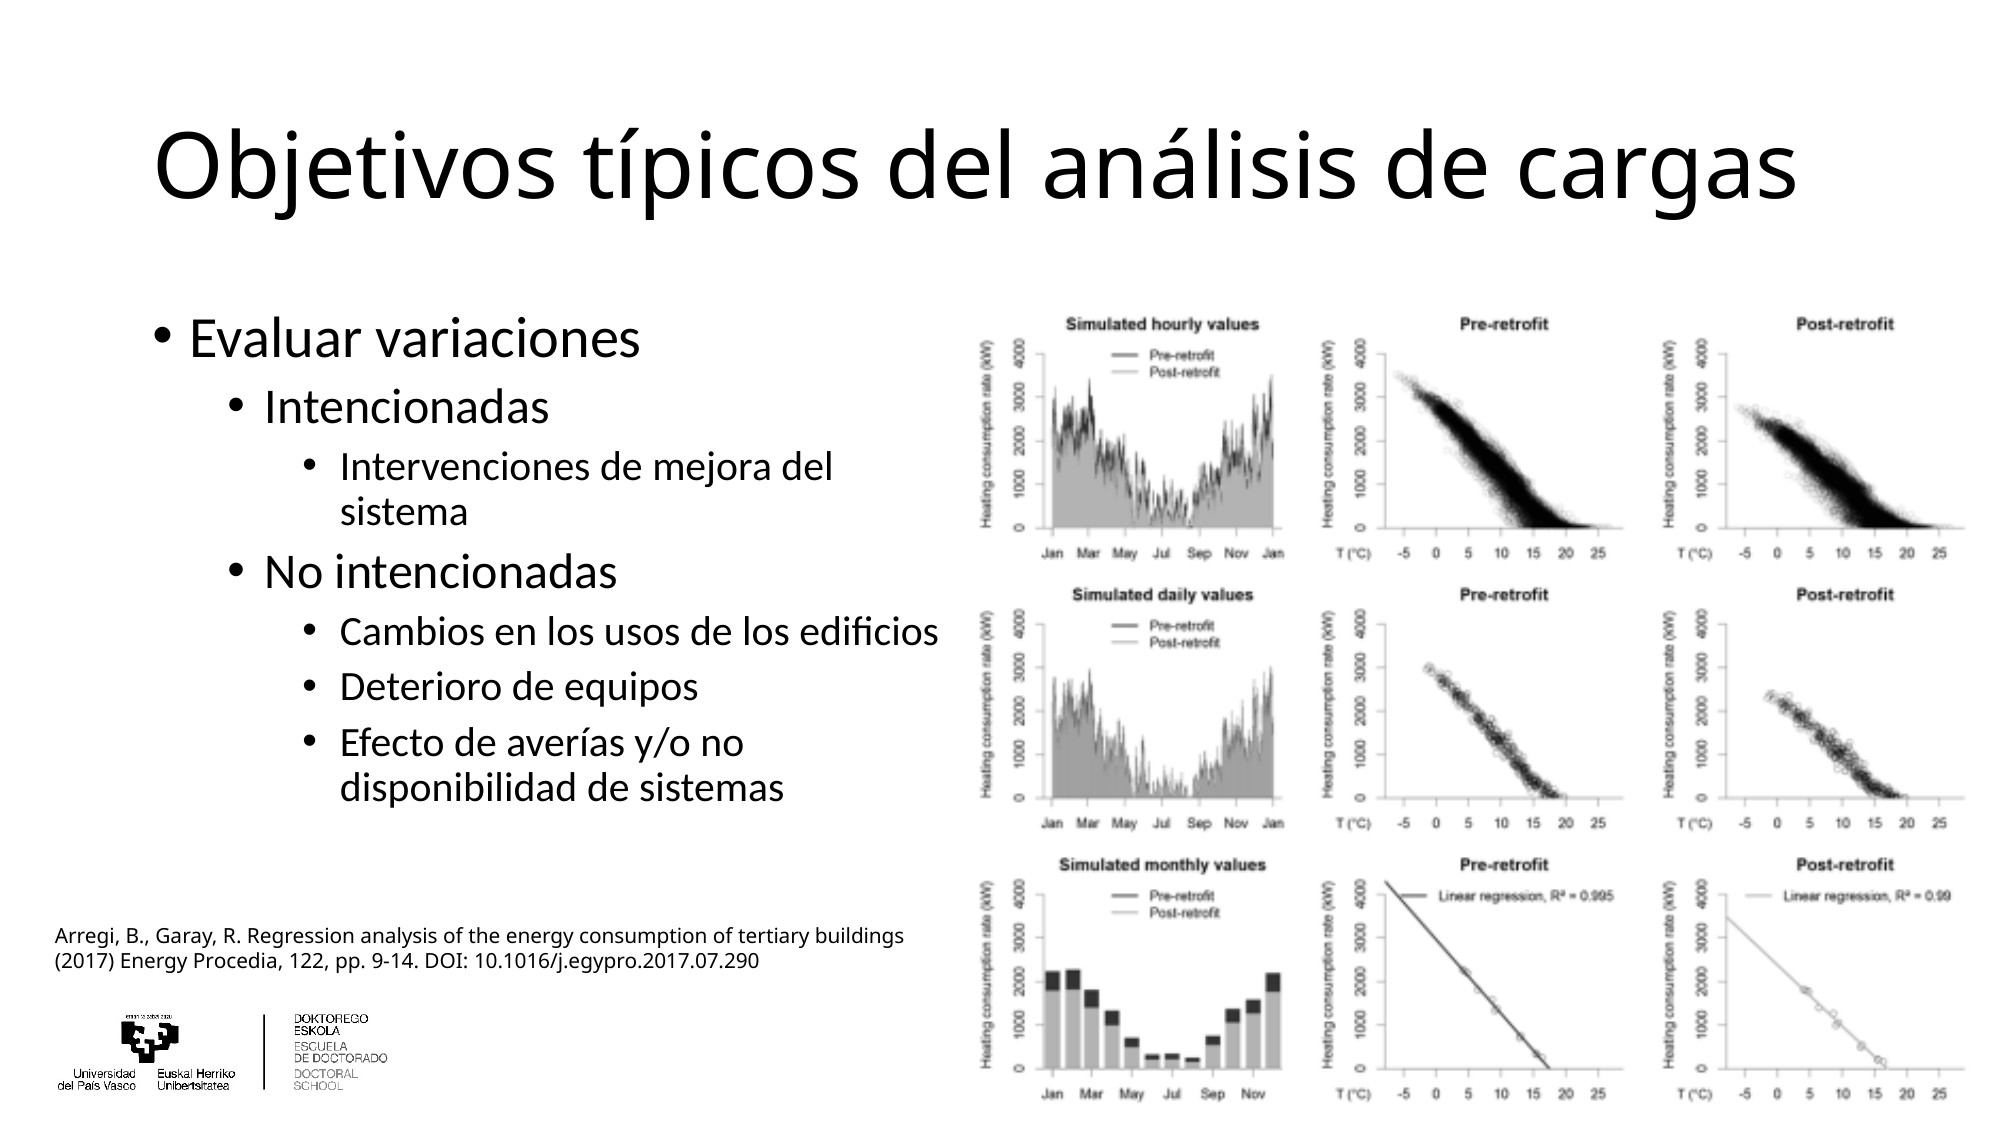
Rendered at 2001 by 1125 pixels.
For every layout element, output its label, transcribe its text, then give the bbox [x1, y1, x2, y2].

picture [940, 277, 2000, 1121]
picture [48, 980, 402, 1125]
title Objetivos típicos del análisis de cargas [137, 59, 1863, 278]
text_box Arregi, B., Garay, R. Regression analysis of the energy consumption of tertiary buildings (2017) Energy Procedia, 122, pp. 9-14. DOI: 10.1016/j.egypro.2017.07.290 [40, 914, 940, 980]
list Evaluar variaciones Intencionadas Intervenciones de mejora del sistema No intencionadas Cambios en los usos de los edificios Deterioro de equipos Efecto de averías y/o no disponibilidad de sistemas [137, 299, 940, 914]
